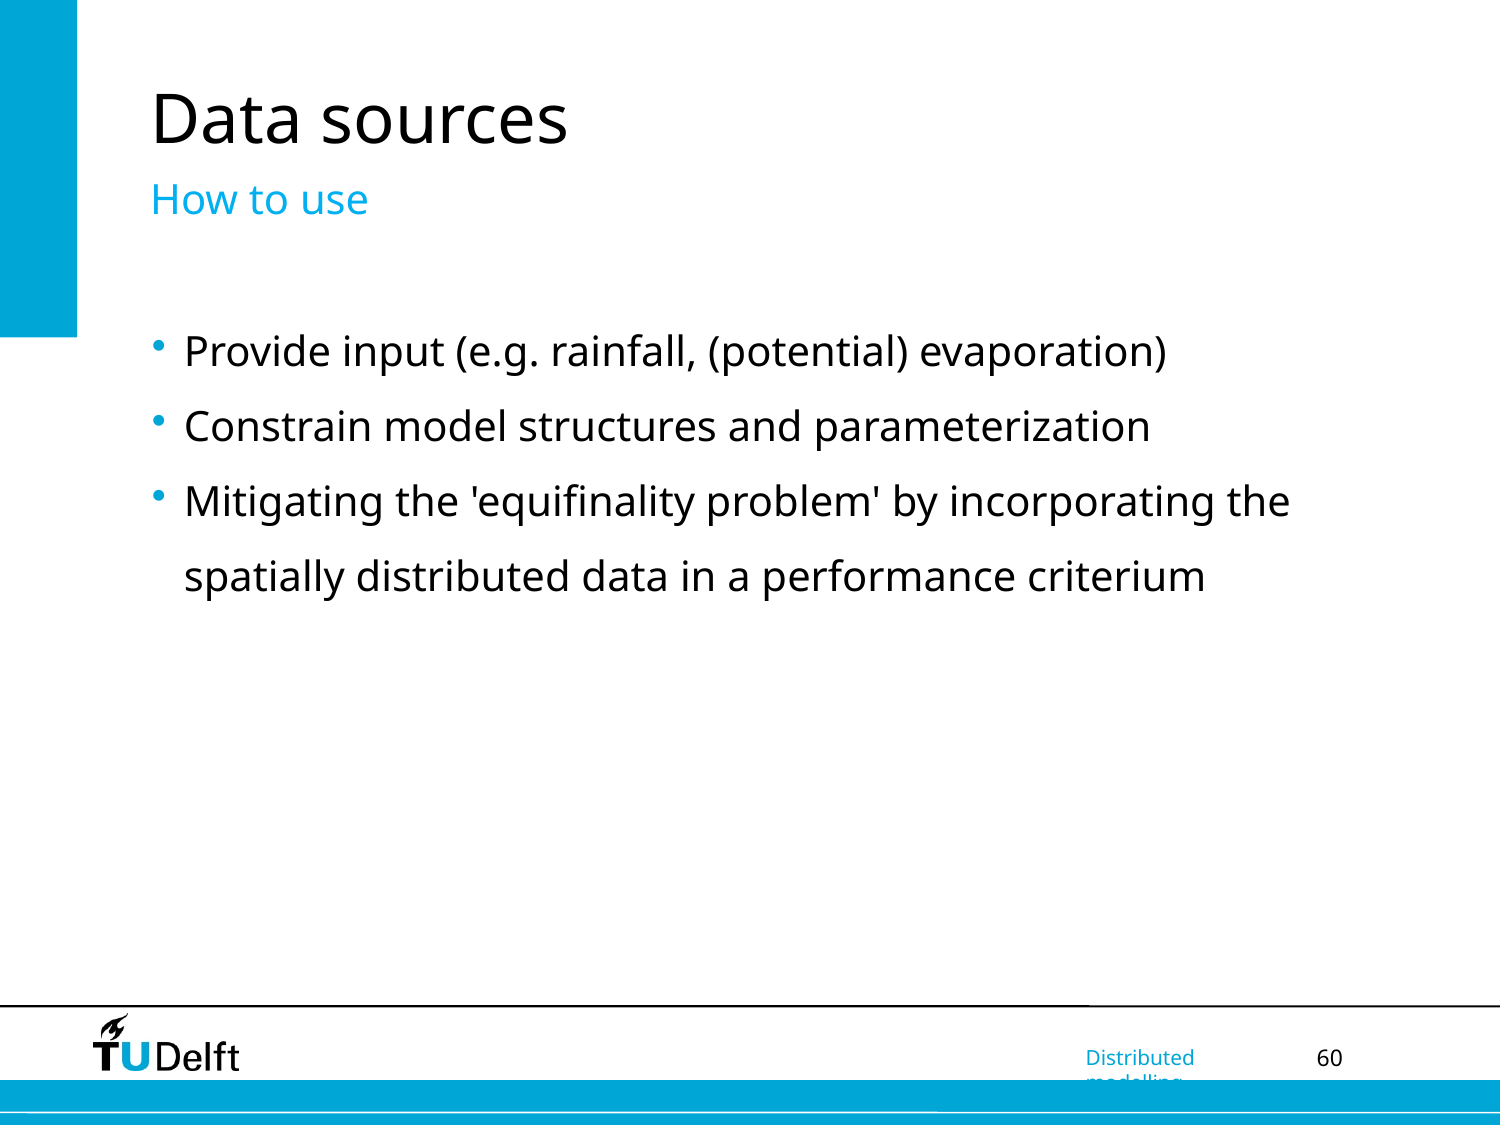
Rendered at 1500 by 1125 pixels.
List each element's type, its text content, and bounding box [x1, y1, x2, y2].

list How to use [150, 170, 1232, 225]
title Data sources [150, 75, 1325, 280]
list Provide input (e.g. rainfall, (potential) evaporation) Constrain model structures and parameterization Mitigating the 'equifinality problem' by incorporating the spatially distributed data in a performance criterium [151, 299, 1323, 876]
picture [93, 1013, 239, 1071]
